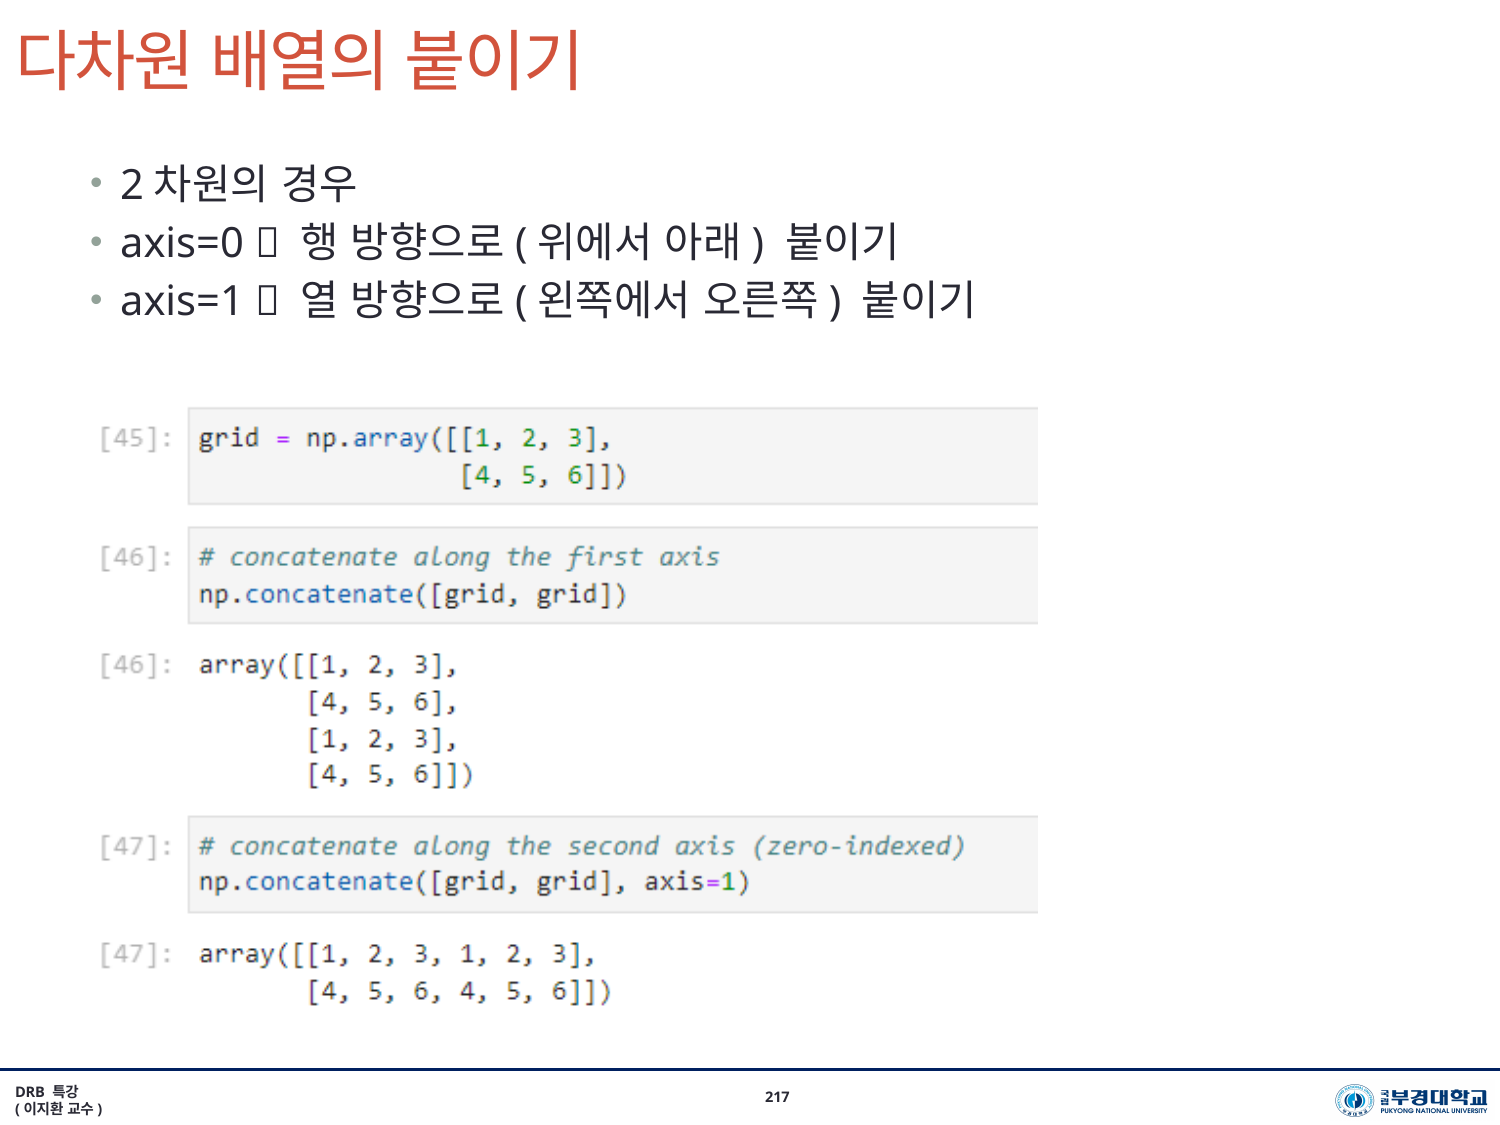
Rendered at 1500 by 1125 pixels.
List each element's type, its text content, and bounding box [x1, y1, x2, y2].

title 다차원 배열의 붙이기 [0, 1, 1500, 116]
picture [74, 396, 1038, 1034]
slide_number DRB 특강 (이지환 교수) [0, 1082, 303, 1118]
picture [1330, 1079, 1495, 1121]
list 2차원의 경우 axis=0  행 방향으로(위에서 아래) 붙이기 axis=1  열 방향으로(왼쪽에서 오른쪽) 붙이기 [75, 149, 1425, 1033]
